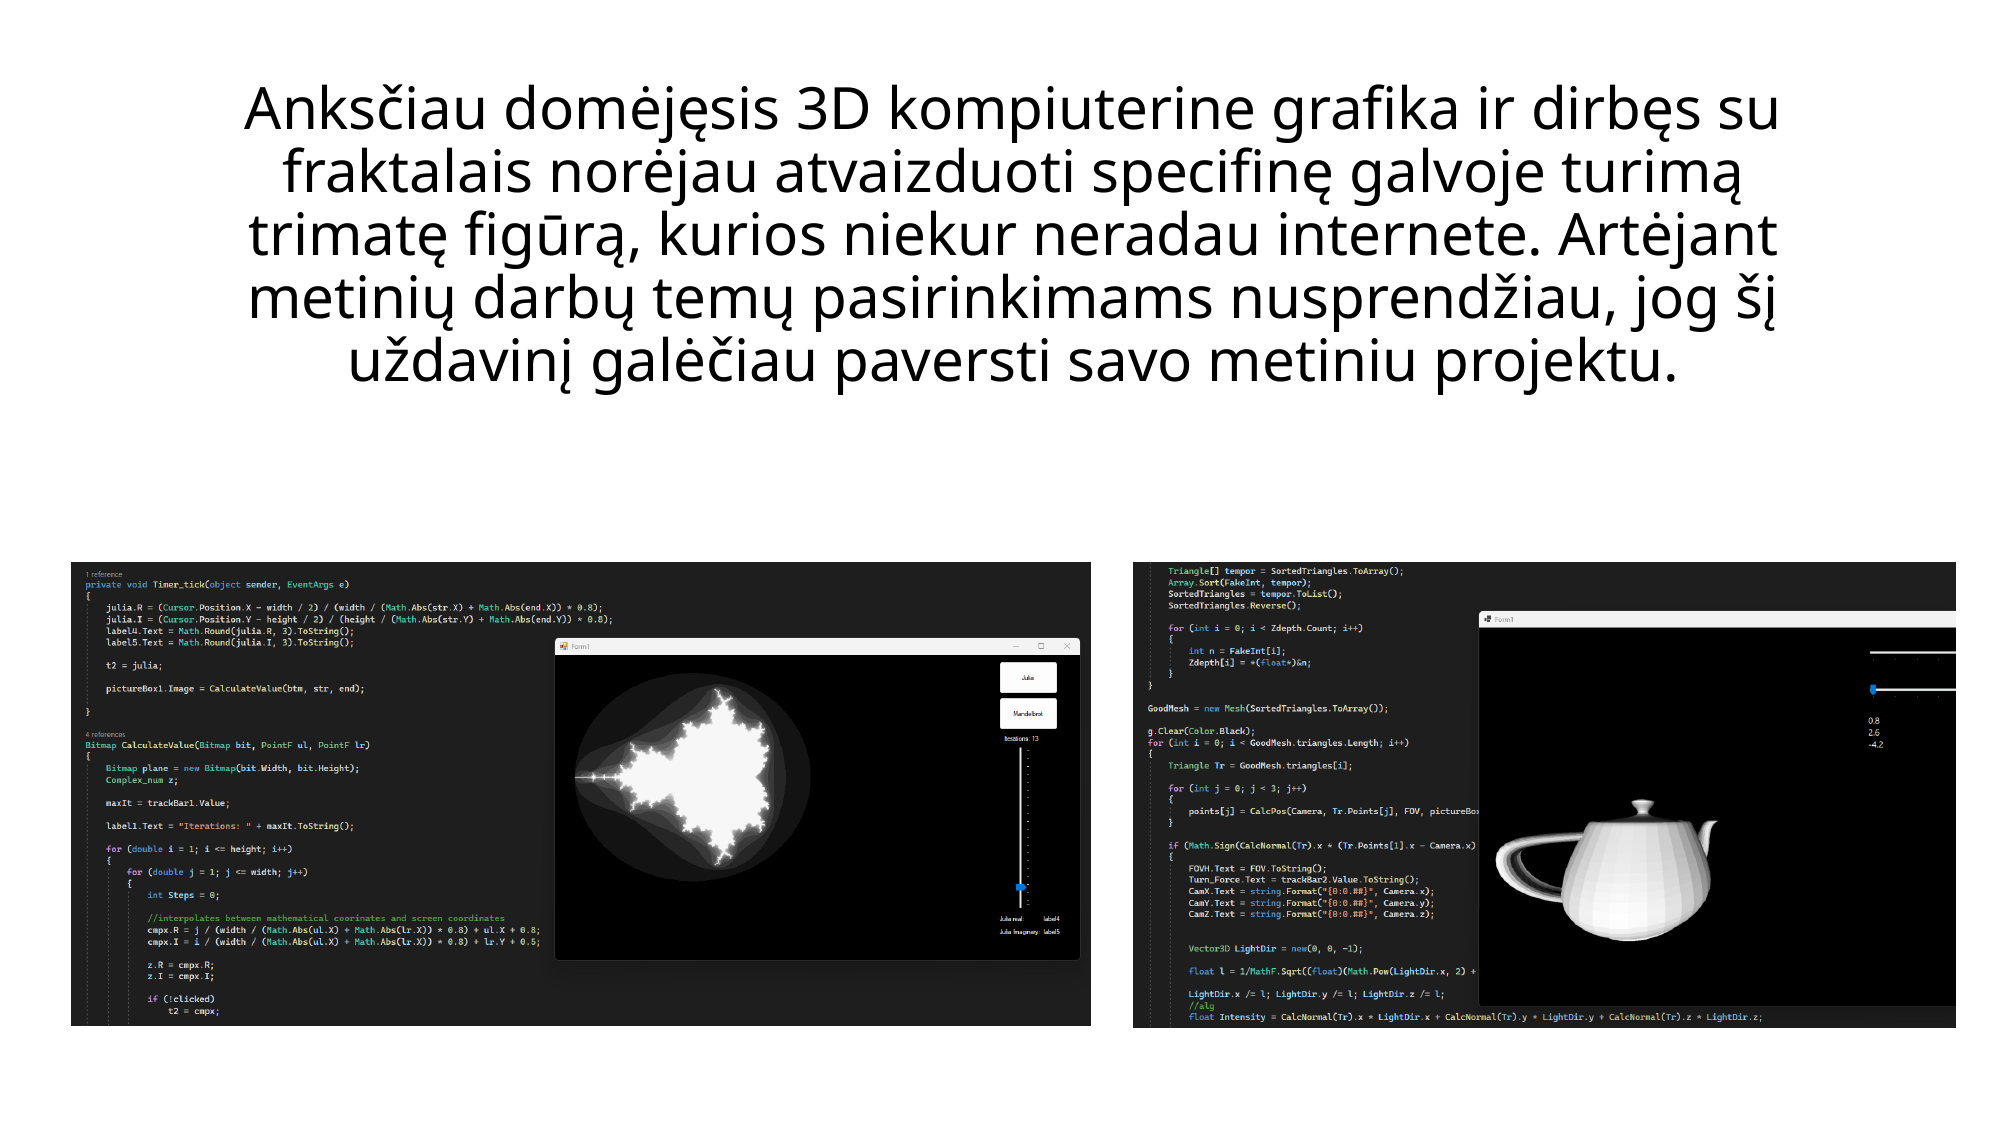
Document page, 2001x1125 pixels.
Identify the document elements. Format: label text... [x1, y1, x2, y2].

subtitle Anksčiau domėjęsis 3D kompiuterine grafika ir dirbęs su fraktalais norėjau atvaizduoti specifinę galvoje turimą trimatę figūrą, kurios niekur neradau internete. Artėjant metinių darbų temų pasirinkimams nusprendžiau, jog šį uždavinį galėčiau paversti savo metiniu projektu. [223, 71, 1803, 1021]
picture [1133, 562, 1956, 1029]
picture [71, 562, 1091, 1026]
